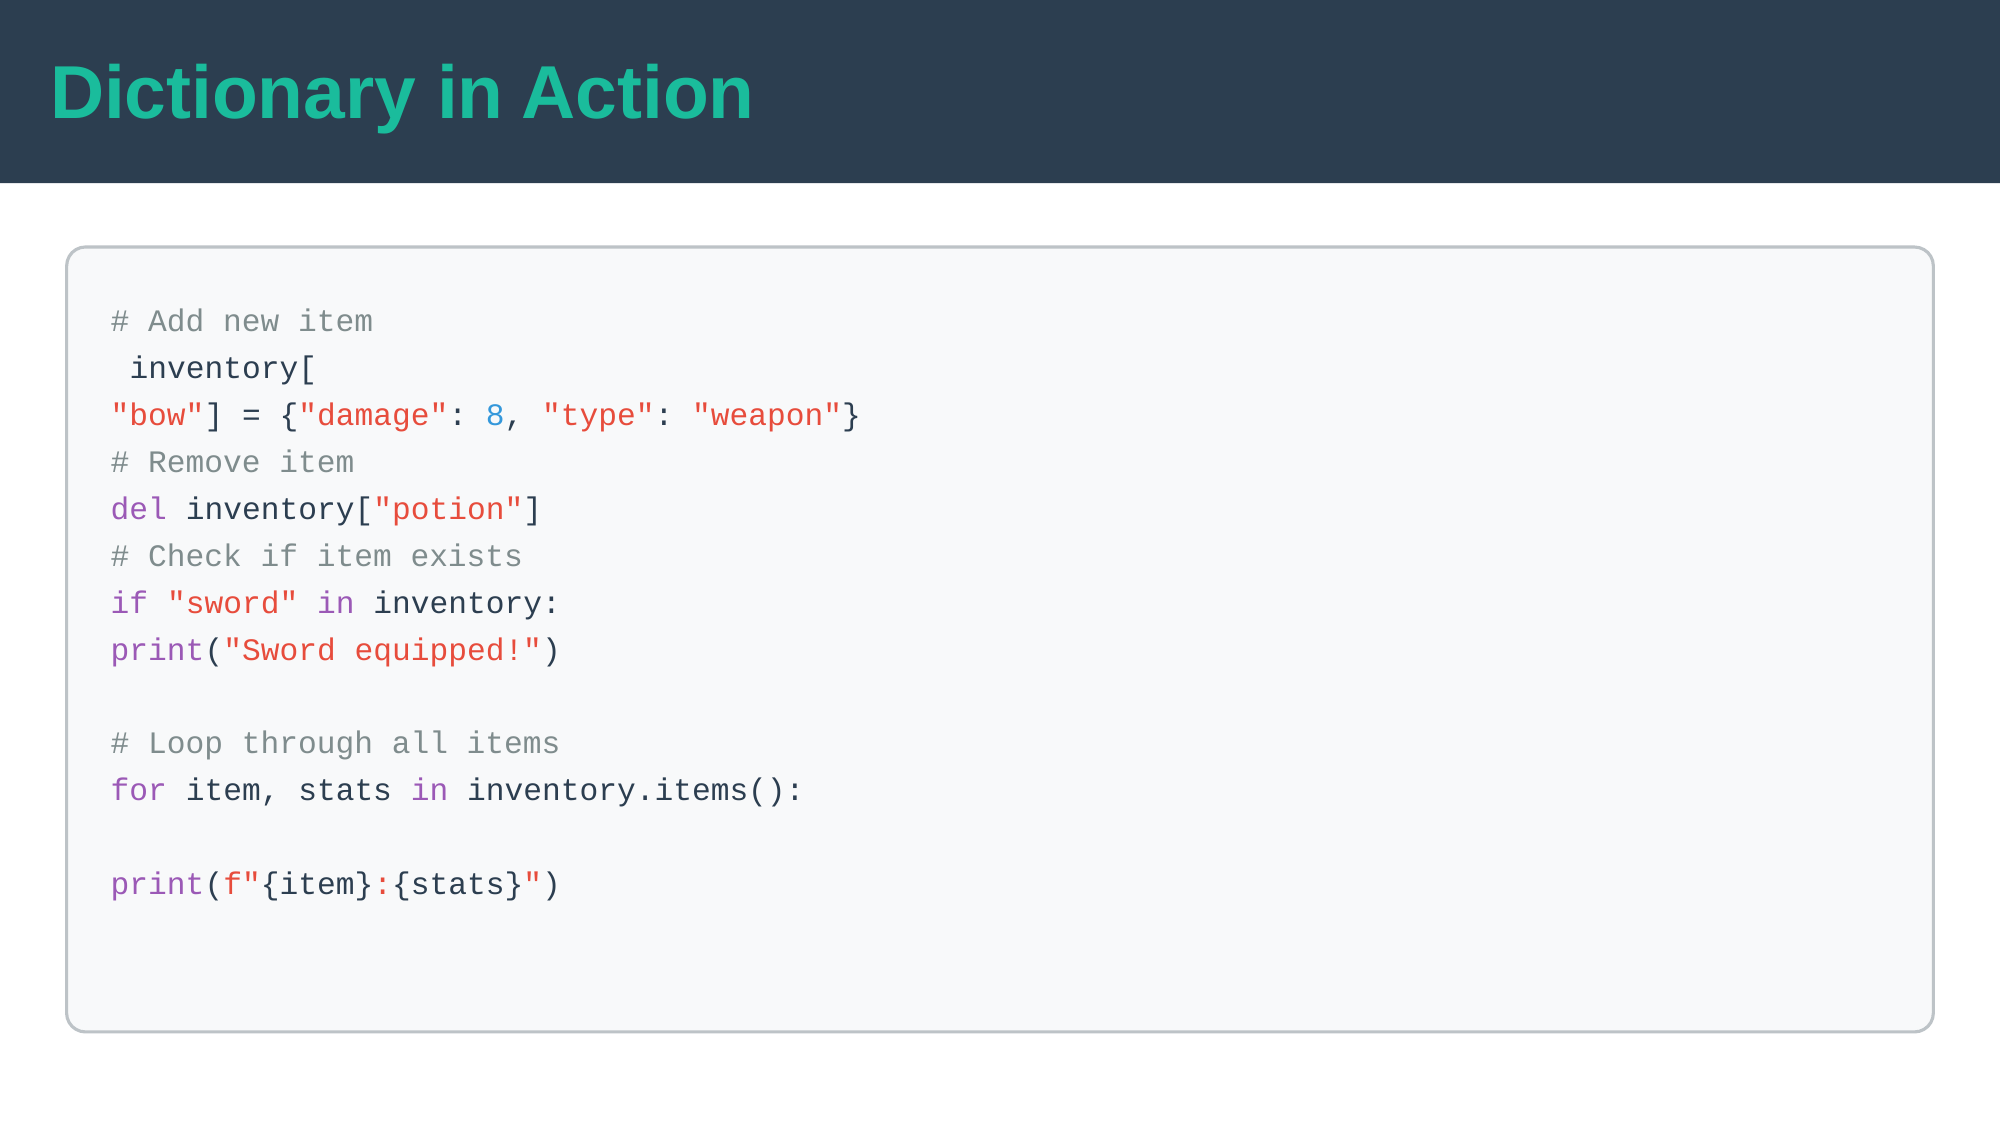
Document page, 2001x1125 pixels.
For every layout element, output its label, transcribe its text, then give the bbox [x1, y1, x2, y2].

text_box # Add new item inventory[ "bow"] = {"damage": 8, "type": "weapon"} # Remove item del inventory["potion"] # Check if item exists if "sword" in inventory: print("Sword equipped!") # Loop through all items for item, stats in inventory.items(): print(f"{item}:{stats}") [110, 291, 1925, 1052]
text_box Dictionary in Action [49, 50, 1022, 134]
text_box [0, 0, 2000, 184]
text_box [66, 246, 1934, 1032]
